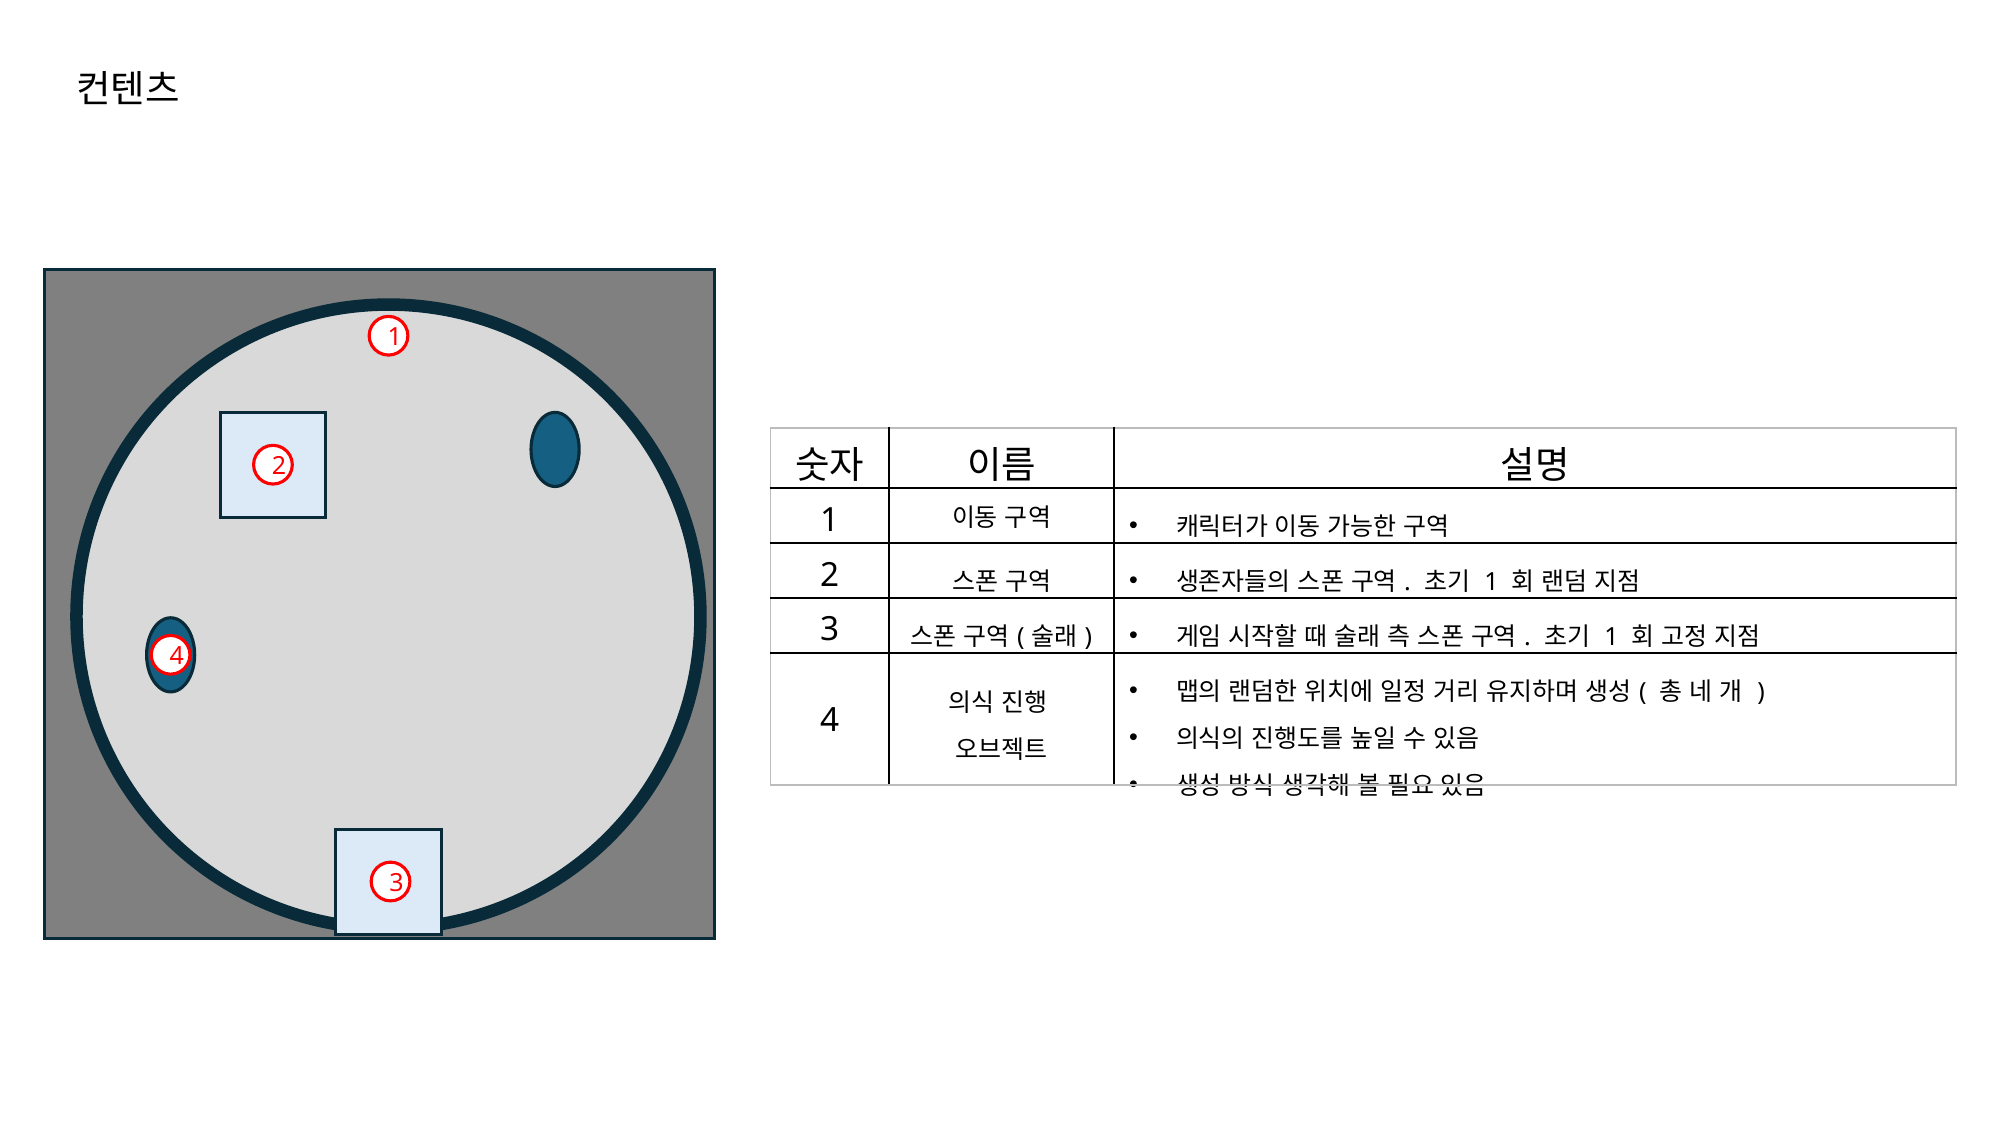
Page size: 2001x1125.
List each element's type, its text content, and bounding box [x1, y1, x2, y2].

table_cell 4 [771, 654, 888, 784]
table_cell 1 [771, 489, 888, 542]
table_header 설명 [1115, 429, 1955, 487]
table_header 이름 [890, 429, 1113, 487]
table_cell 생존자들의 스폰 구역. 초기 1 회 랜덤 지점 [1115, 544, 1955, 597]
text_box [44, 268, 715, 940]
table_cell 스폰 구역(술래) [890, 599, 1113, 652]
text_box 컨텐츠 [61, 58, 492, 118]
table_cell 캐릭터가 이동 가능한 구역 [1115, 489, 1955, 542]
table_header 숫자 [771, 429, 888, 487]
table_cell 3 [771, 599, 888, 652]
table_cell 2 [771, 544, 888, 597]
table_cell 이동 구역 [890, 489, 1113, 542]
table_cell 의식 진행 오브젝트 [890, 654, 1113, 784]
table_cell 스폰 구역 [890, 544, 1113, 597]
table_cell 맵의 랜덤한 위치에 일정 거리 유지하며 생성( 총 네 개 ) 의식의 진행도를 높일 수 있음 생성 방식 생각해 볼 필요 있음 [1115, 654, 1955, 784]
table_cell 게임 시작할 때 술래 측 스폰 구역. 초기 1 회 고정 지점 [1115, 599, 1955, 652]
